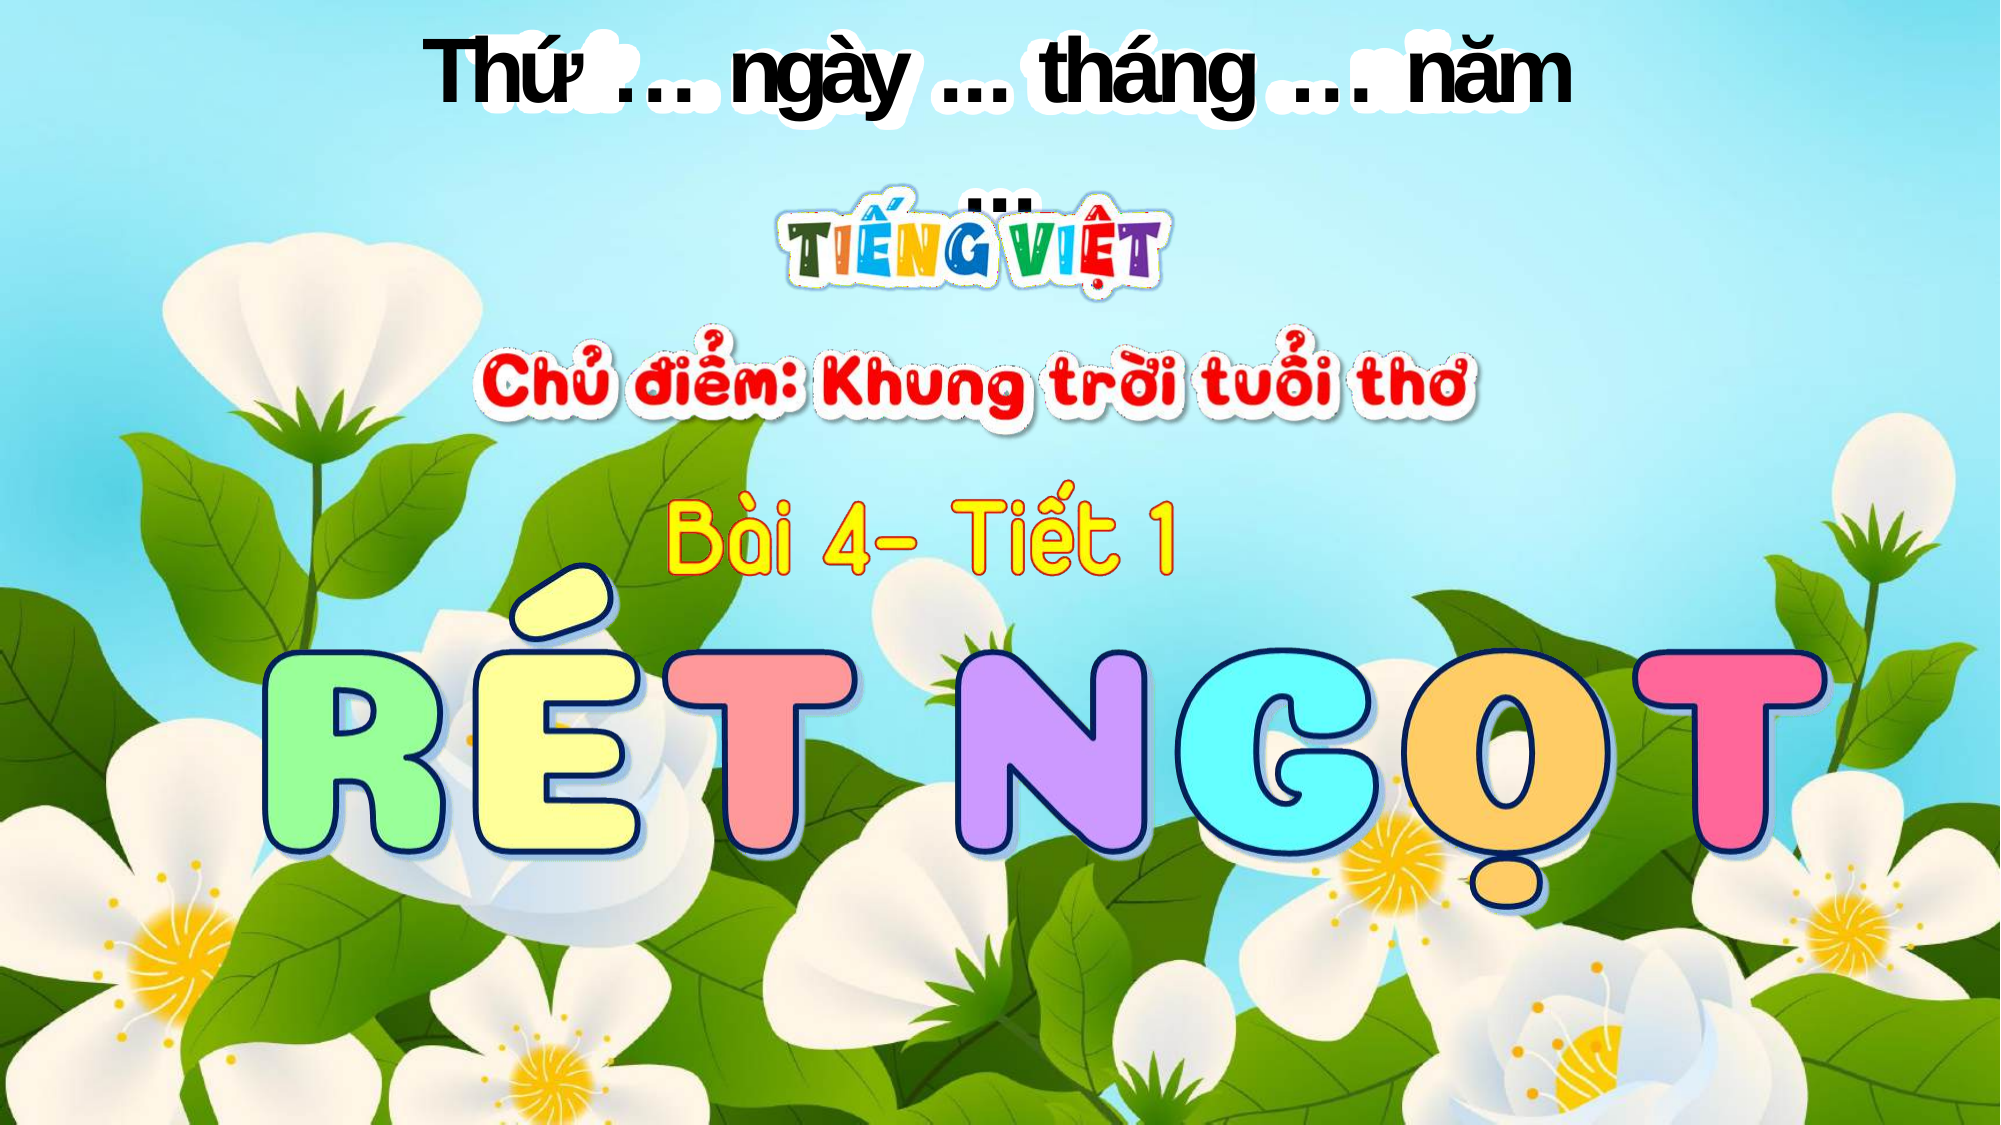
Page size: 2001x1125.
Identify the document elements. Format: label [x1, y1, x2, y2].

picture [0, 0, 2000, 1125]
text_box [731, 28, 1340, 130]
text_box [41, 177, 2000, 936]
